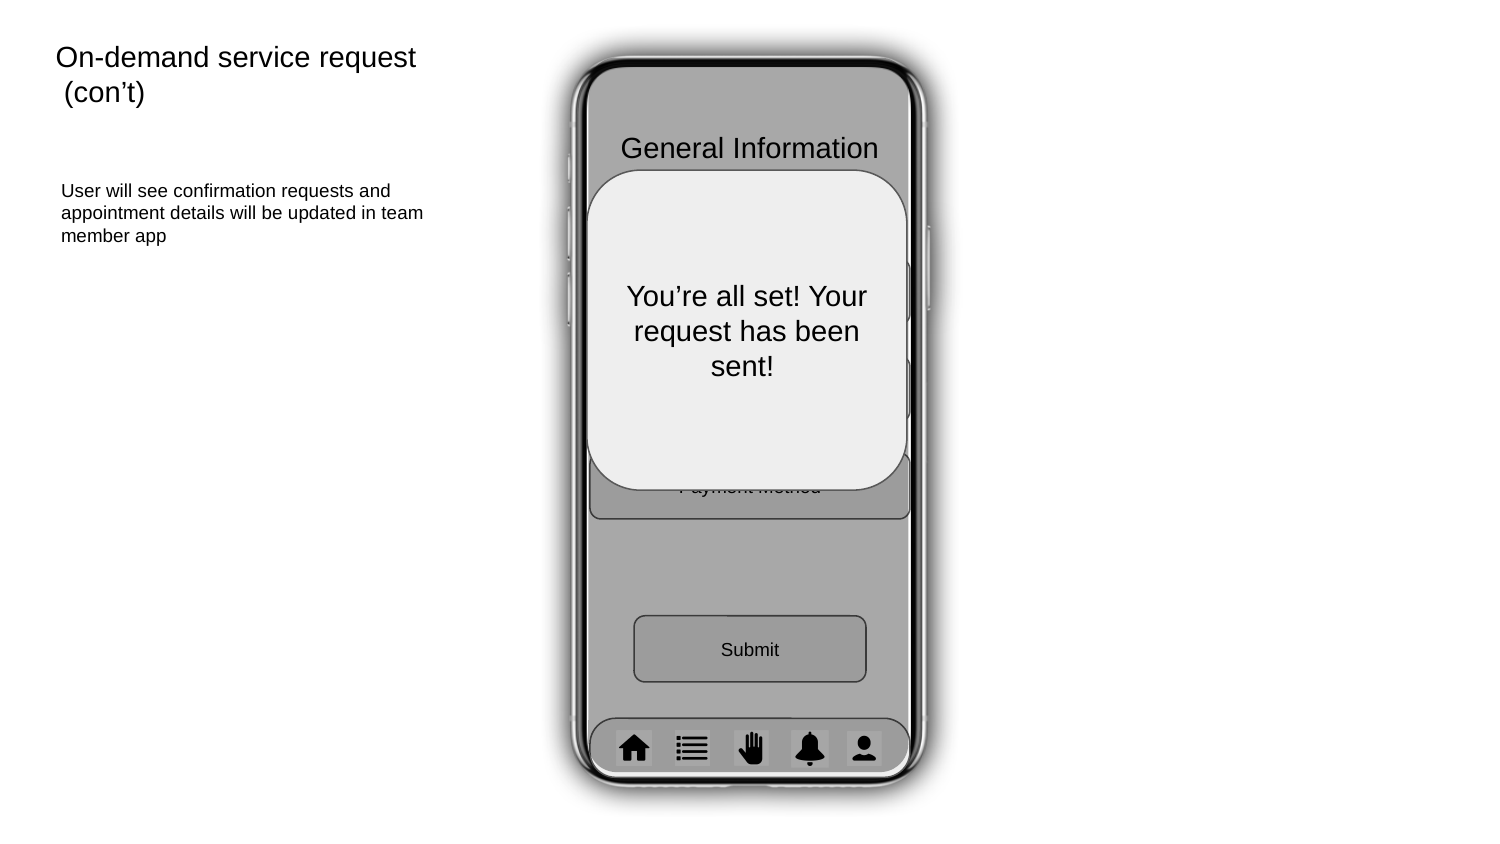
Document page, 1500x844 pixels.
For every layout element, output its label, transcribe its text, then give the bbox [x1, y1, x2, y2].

text_box On-demand service request (con’t) [40, 23, 439, 145]
picture [537, 24, 963, 819]
text_box User will see confirmation requests and appointment details will be updated in team member app [46, 163, 481, 789]
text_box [589, 718, 911, 778]
